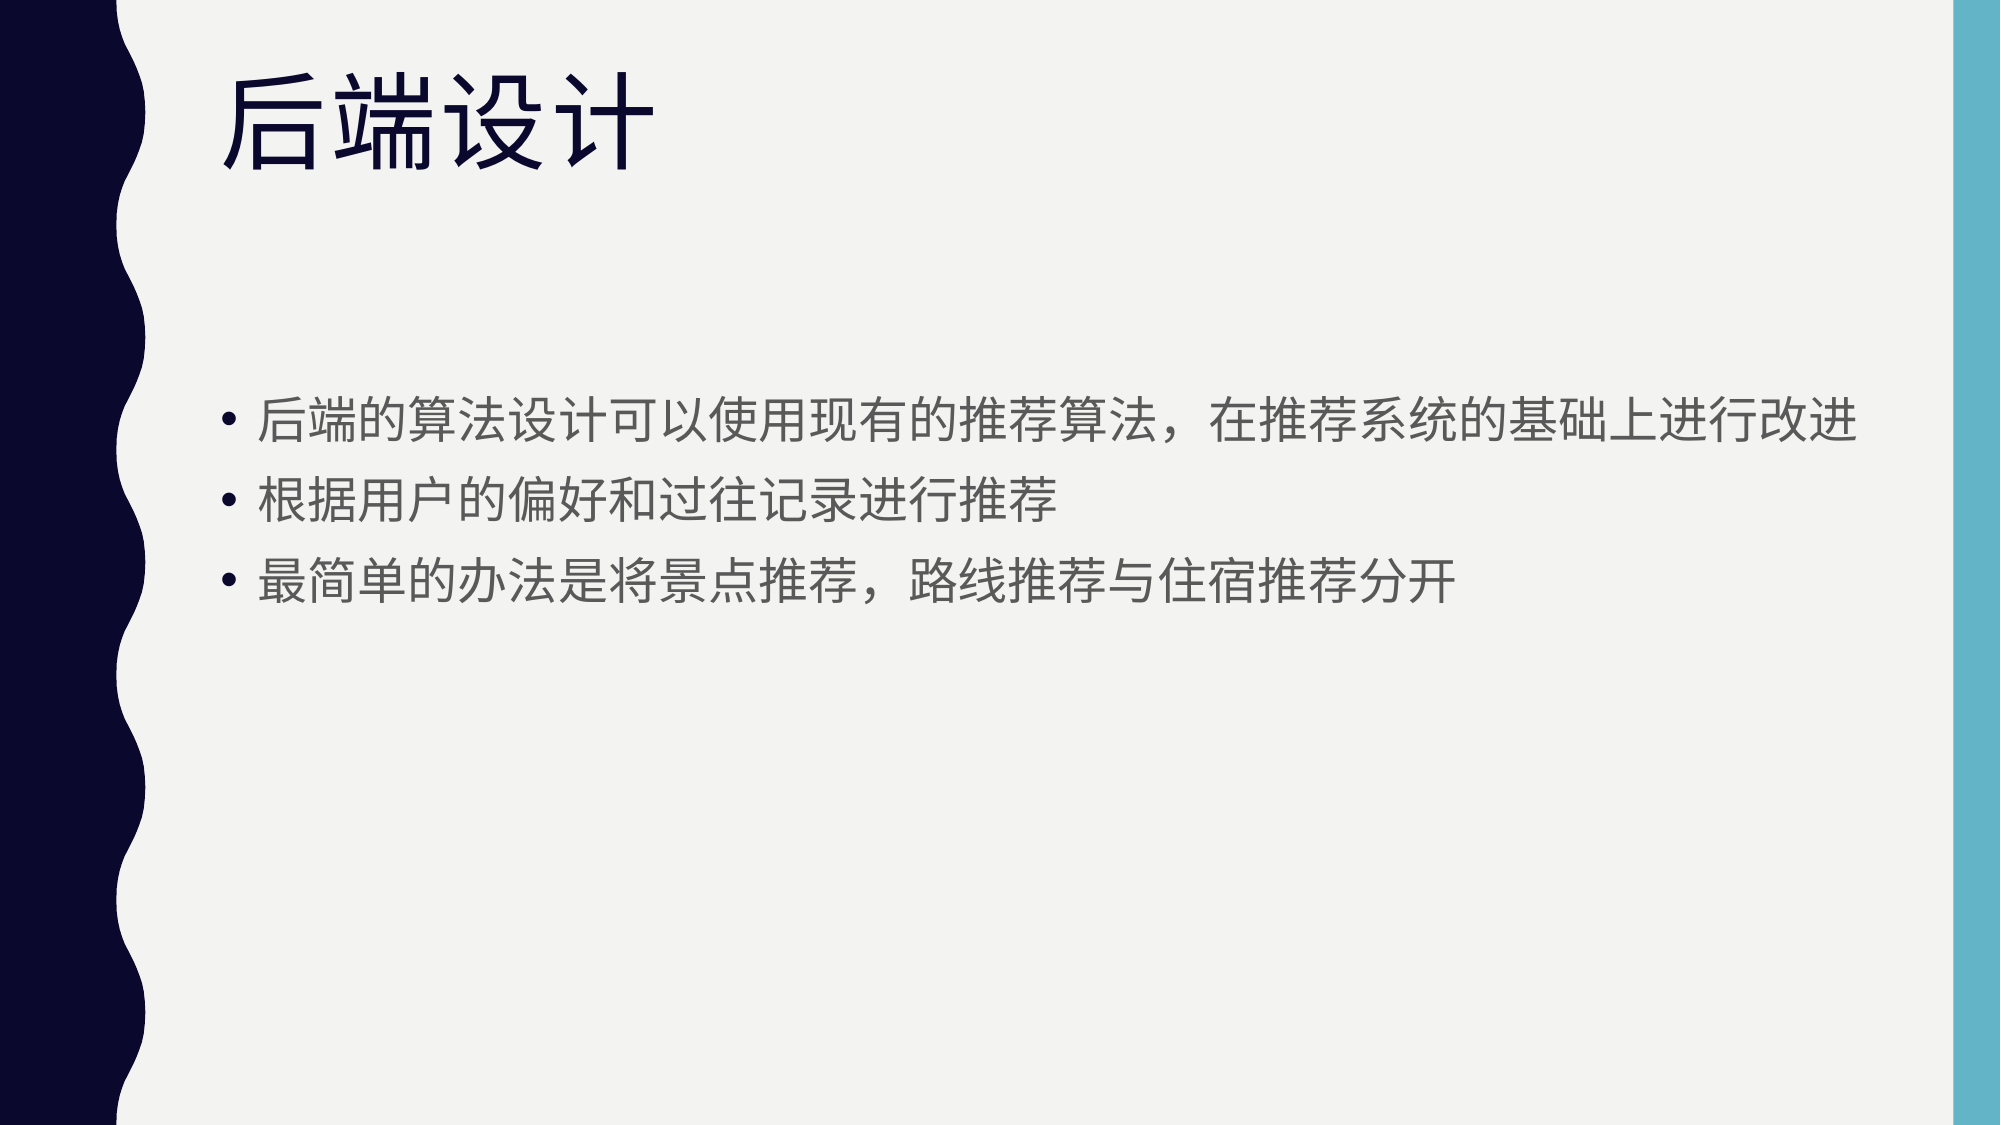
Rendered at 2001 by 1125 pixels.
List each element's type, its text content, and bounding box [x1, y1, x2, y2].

list 后端的算法设计可以使用现有的推荐算法，在推荐系统的基础上进行改进 根据用户的偏好和过往记录进行推荐 最简单的办法是将景点推荐，路线推荐与住宿推荐分开 [205, 375, 1875, 965]
title 后端设计 [205, 62, 1875, 308]
